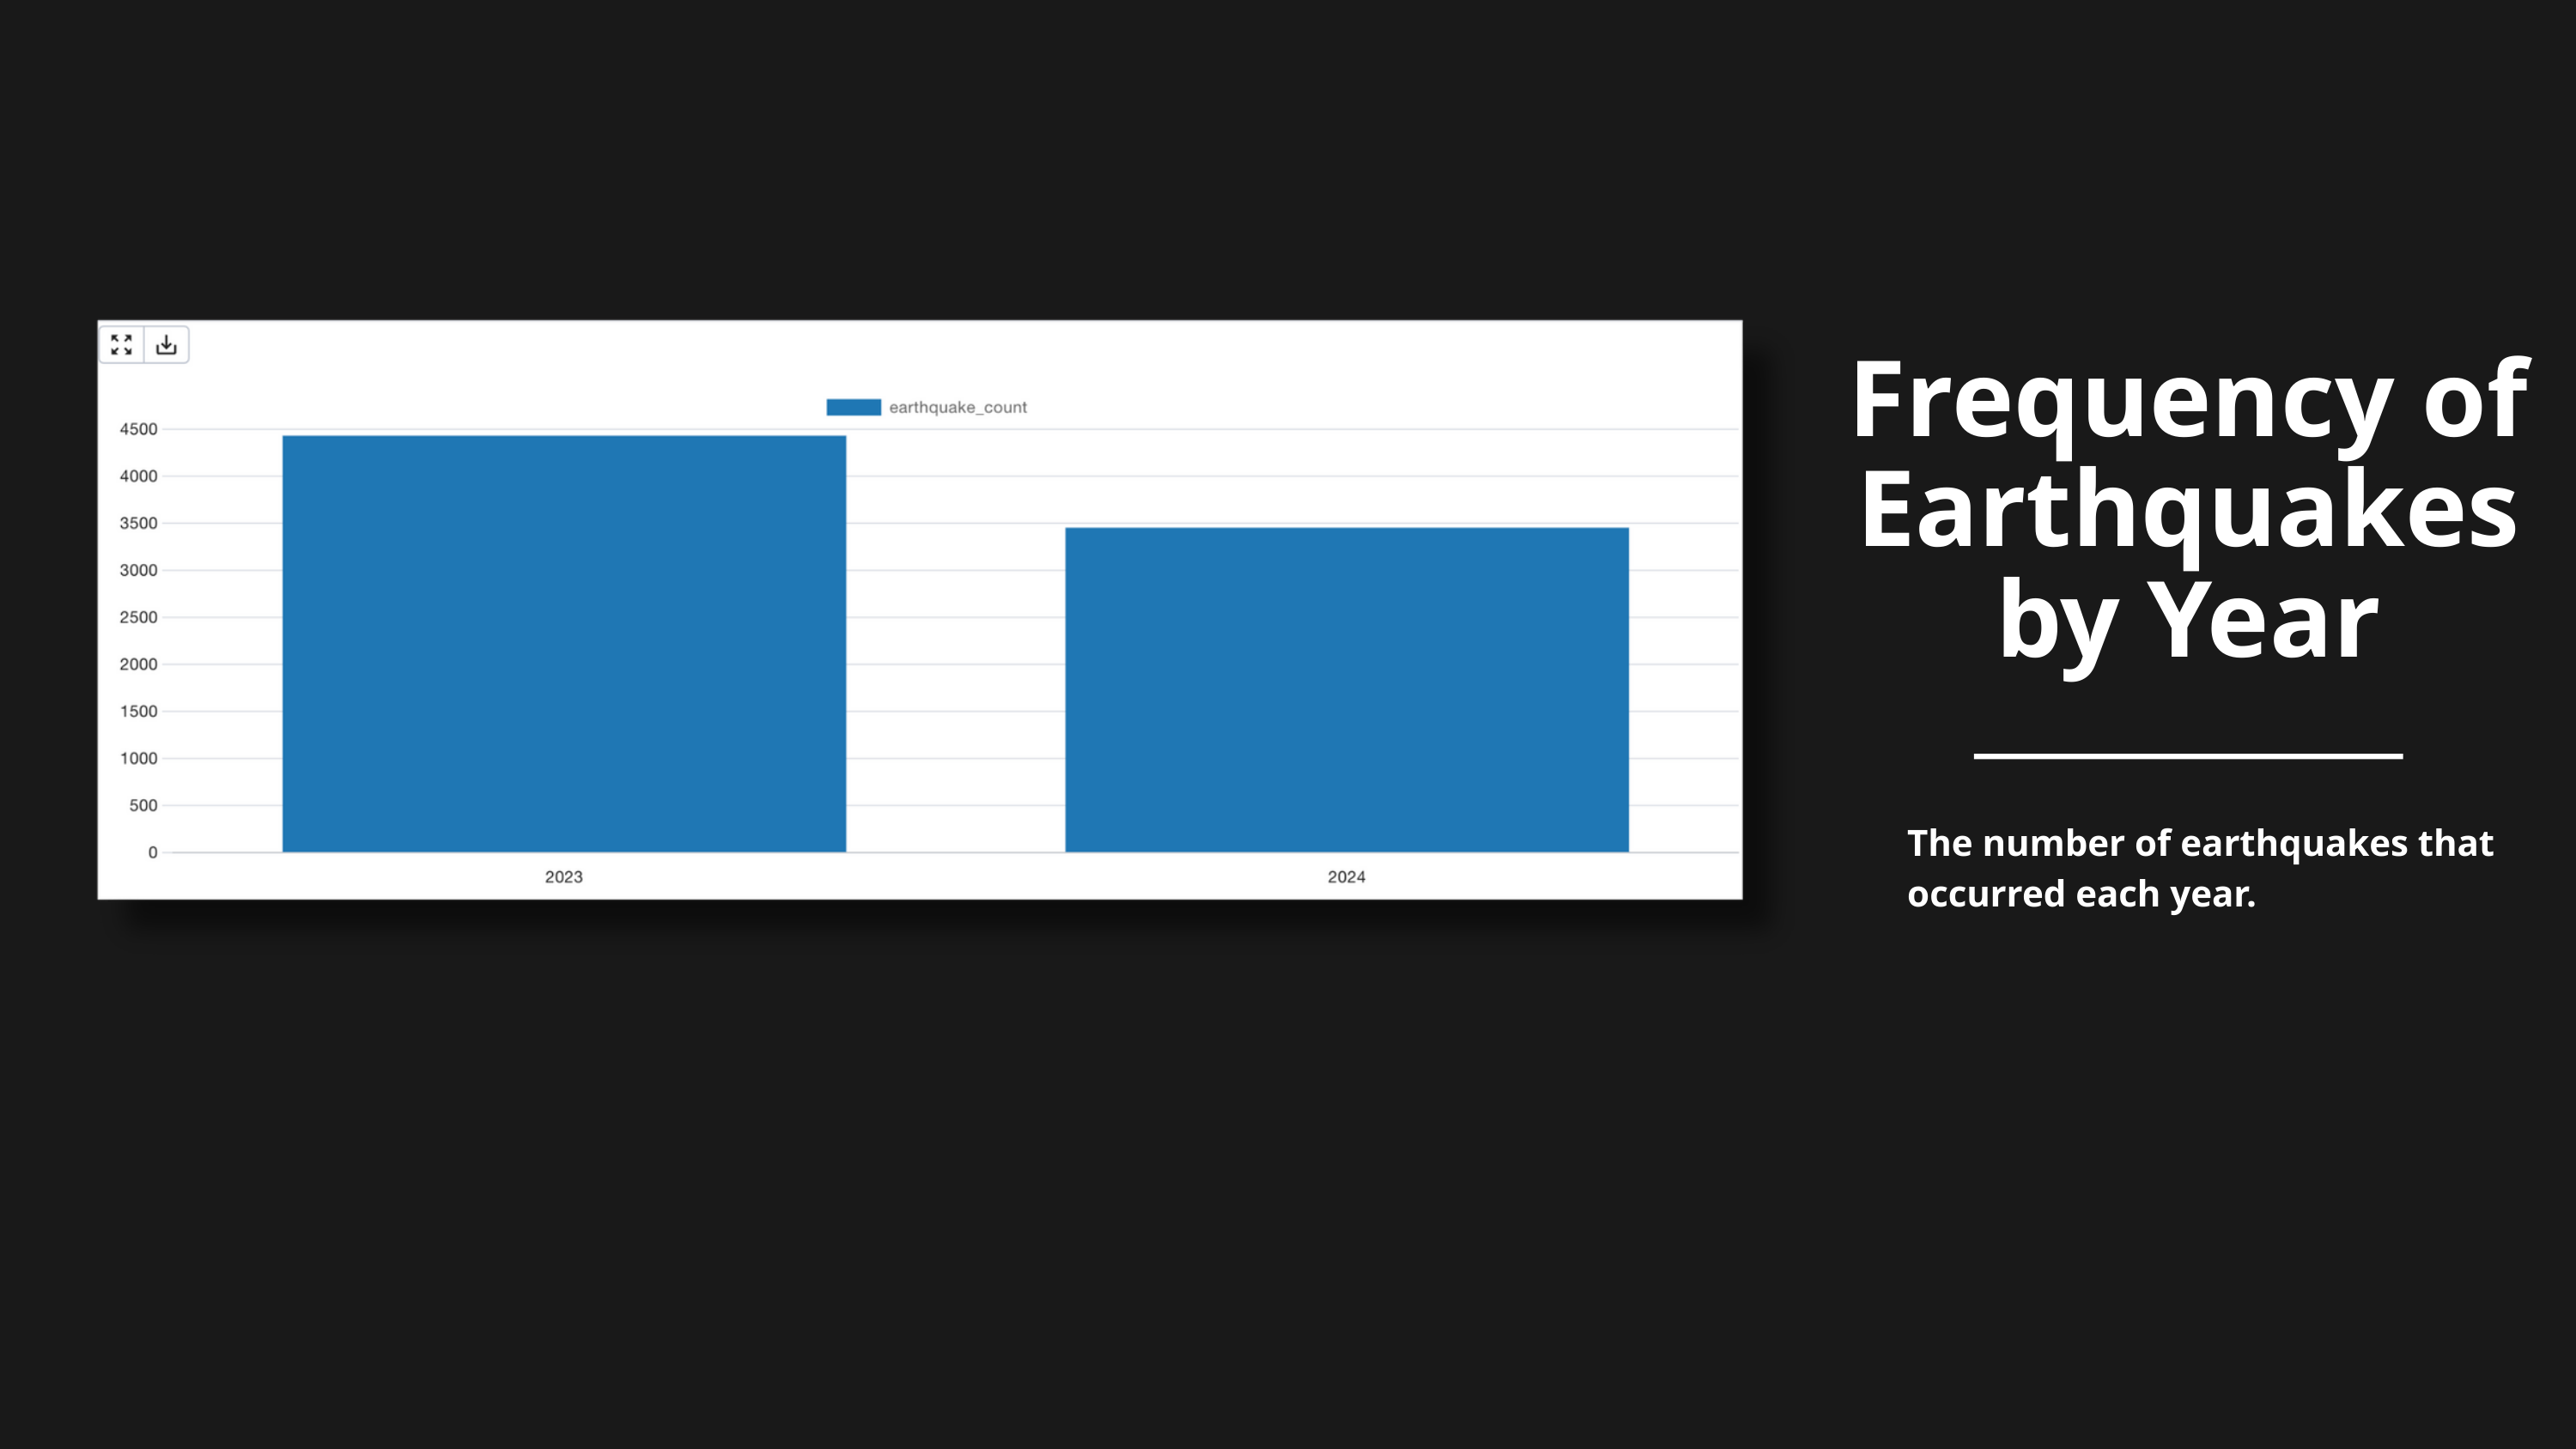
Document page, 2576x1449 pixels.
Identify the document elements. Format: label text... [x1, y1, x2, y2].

text_box Frequency of Earthquakes by Year [1827, 346, 2549, 679]
text_box The number of earthquakes that occurred each year. [1907, 812, 2496, 965]
text_box [32, 316, 1828, 964]
